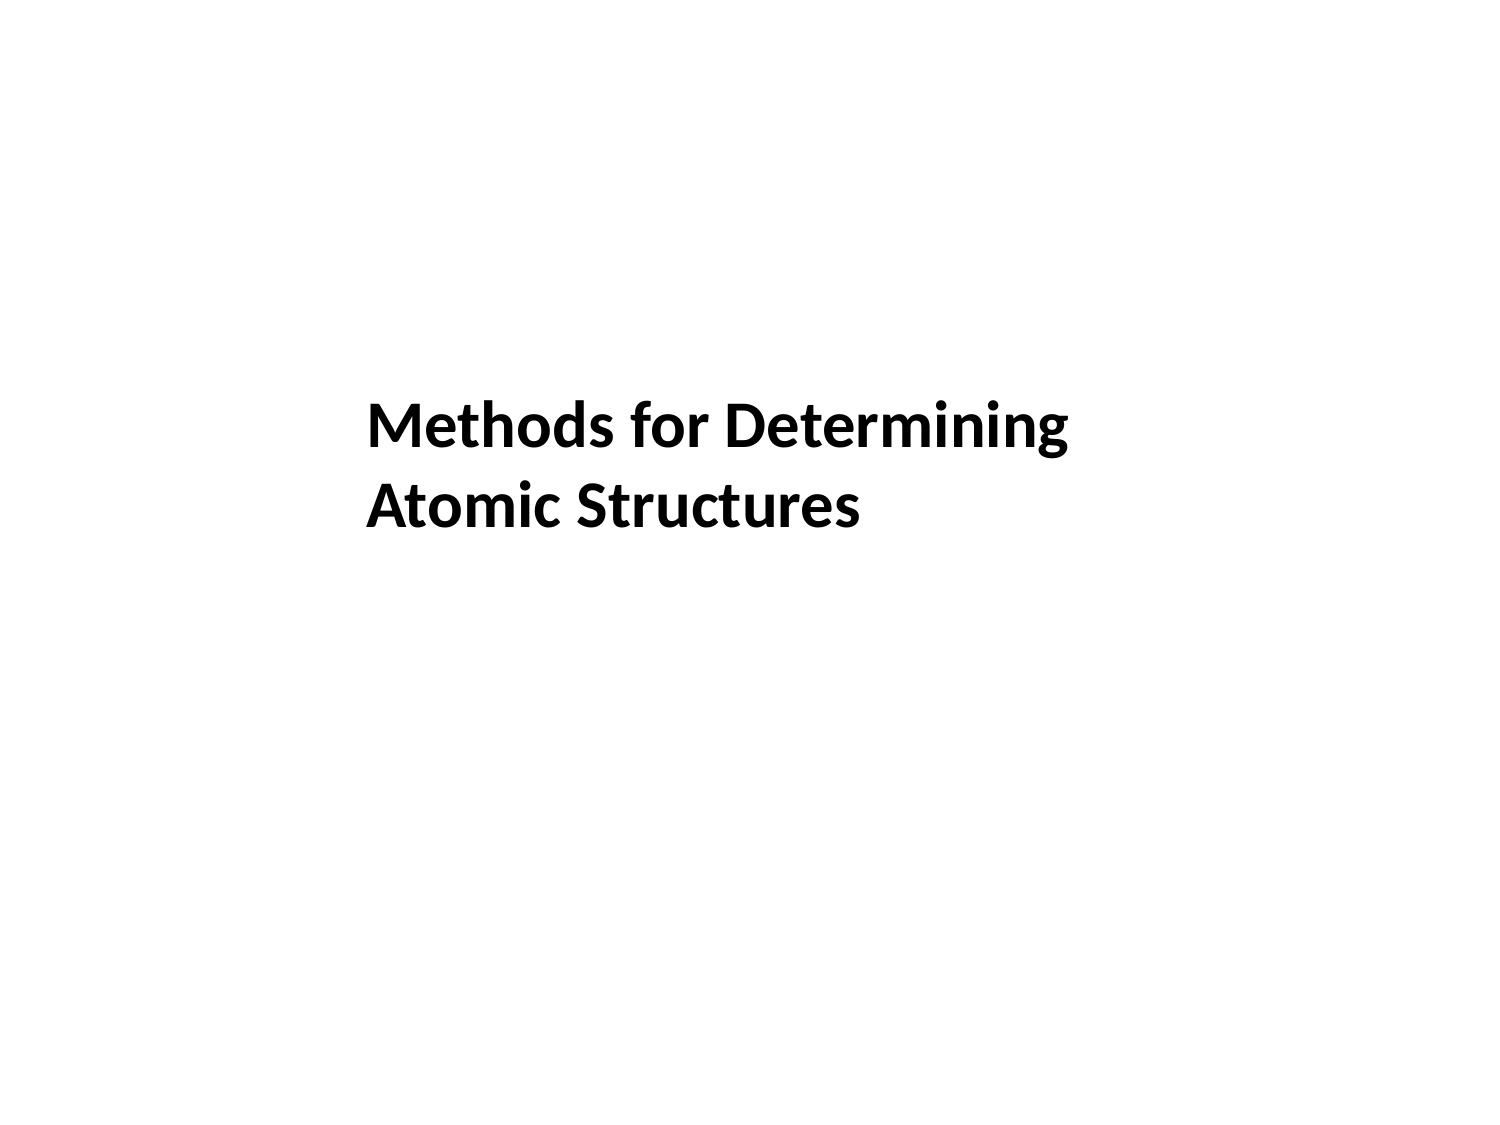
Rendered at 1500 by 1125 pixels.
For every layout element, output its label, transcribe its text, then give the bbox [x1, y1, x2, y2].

text_box Methods for Determining Atomic Structures [351, 373, 1101, 549]
